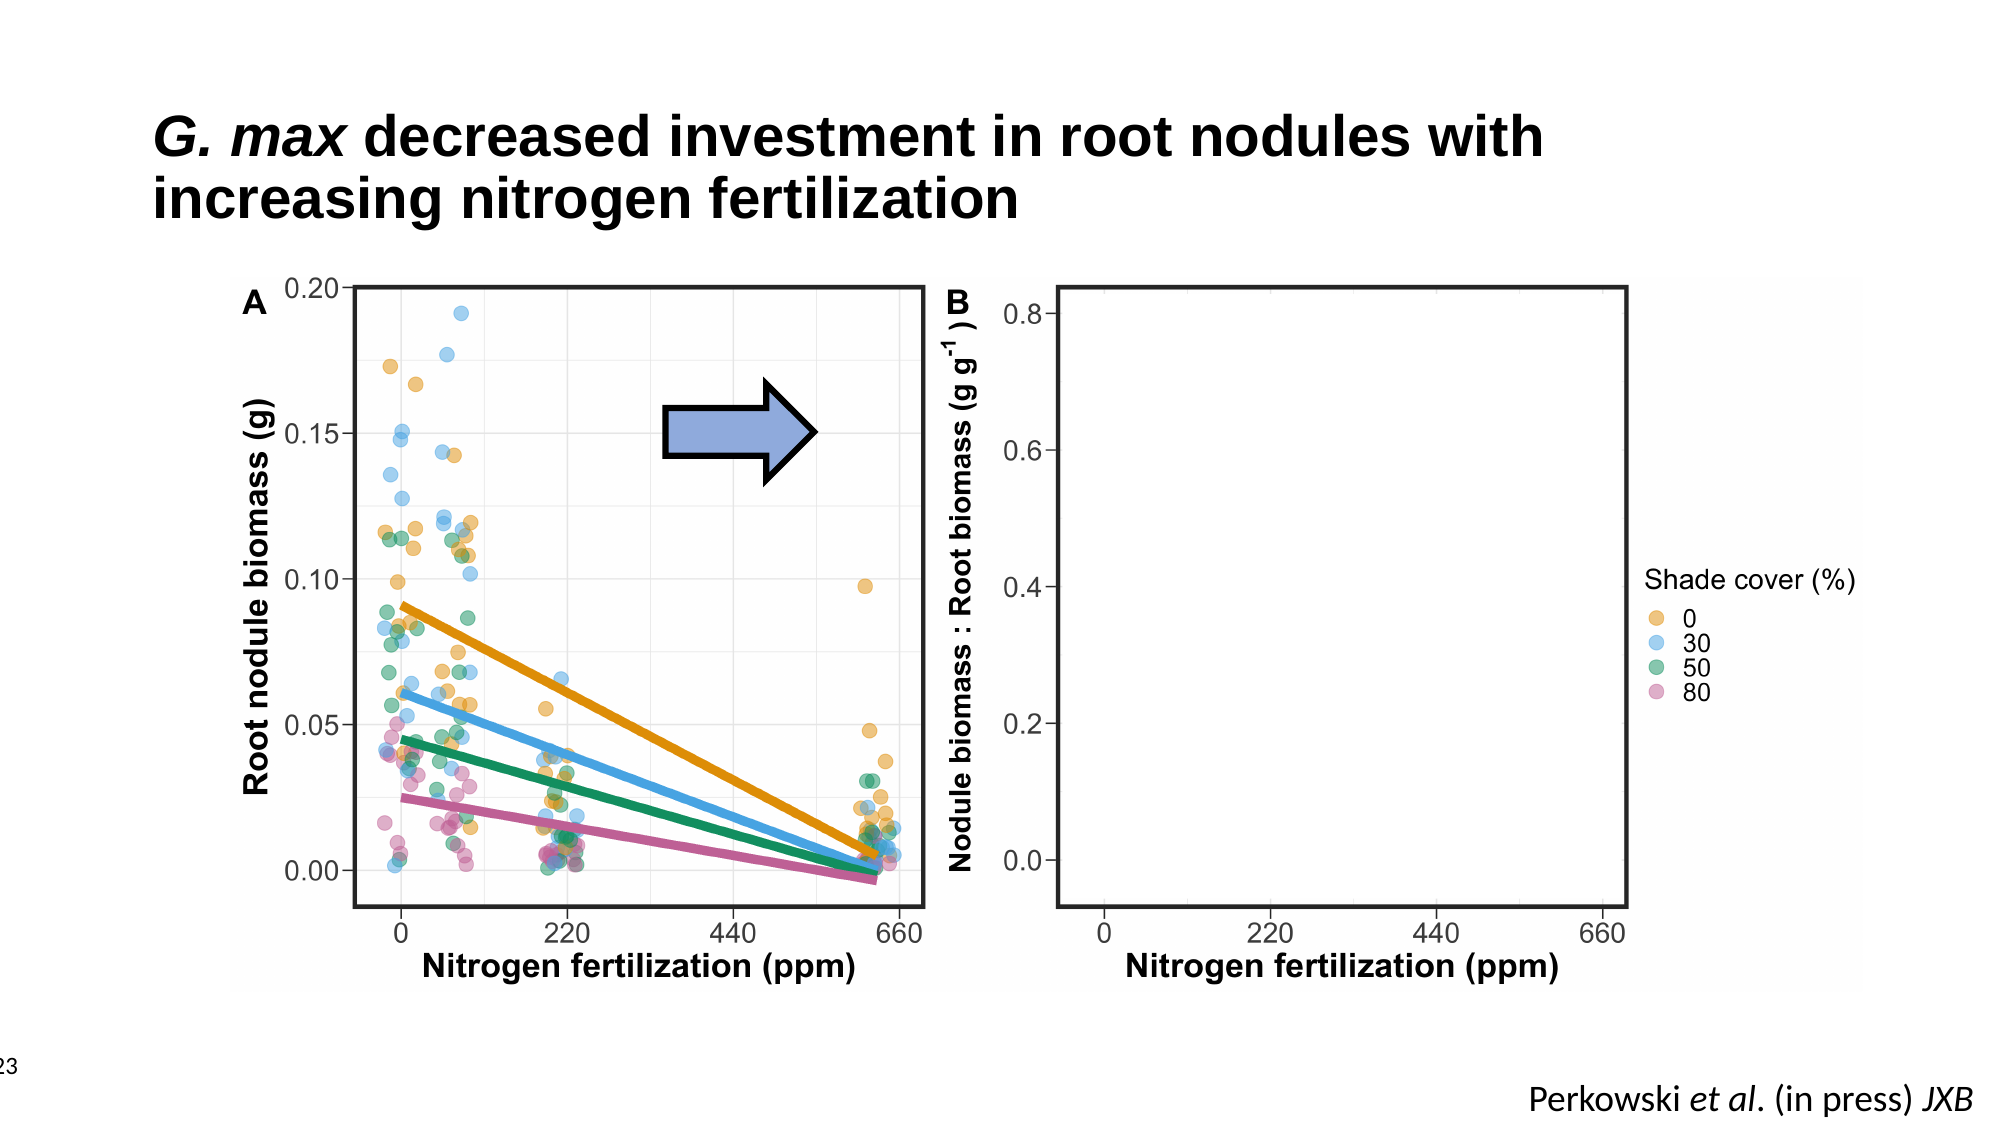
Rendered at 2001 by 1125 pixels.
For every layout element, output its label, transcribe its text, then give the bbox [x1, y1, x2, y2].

title G. max decreased investment in root nodules with increasing nitrogen fertilization [137, 59, 1863, 278]
text_box Perkowski et al. (in press) JXB [1513, 1066, 1998, 1125]
picture [230, 277, 1863, 992]
text_box 23 [0, 1042, 114, 1088]
